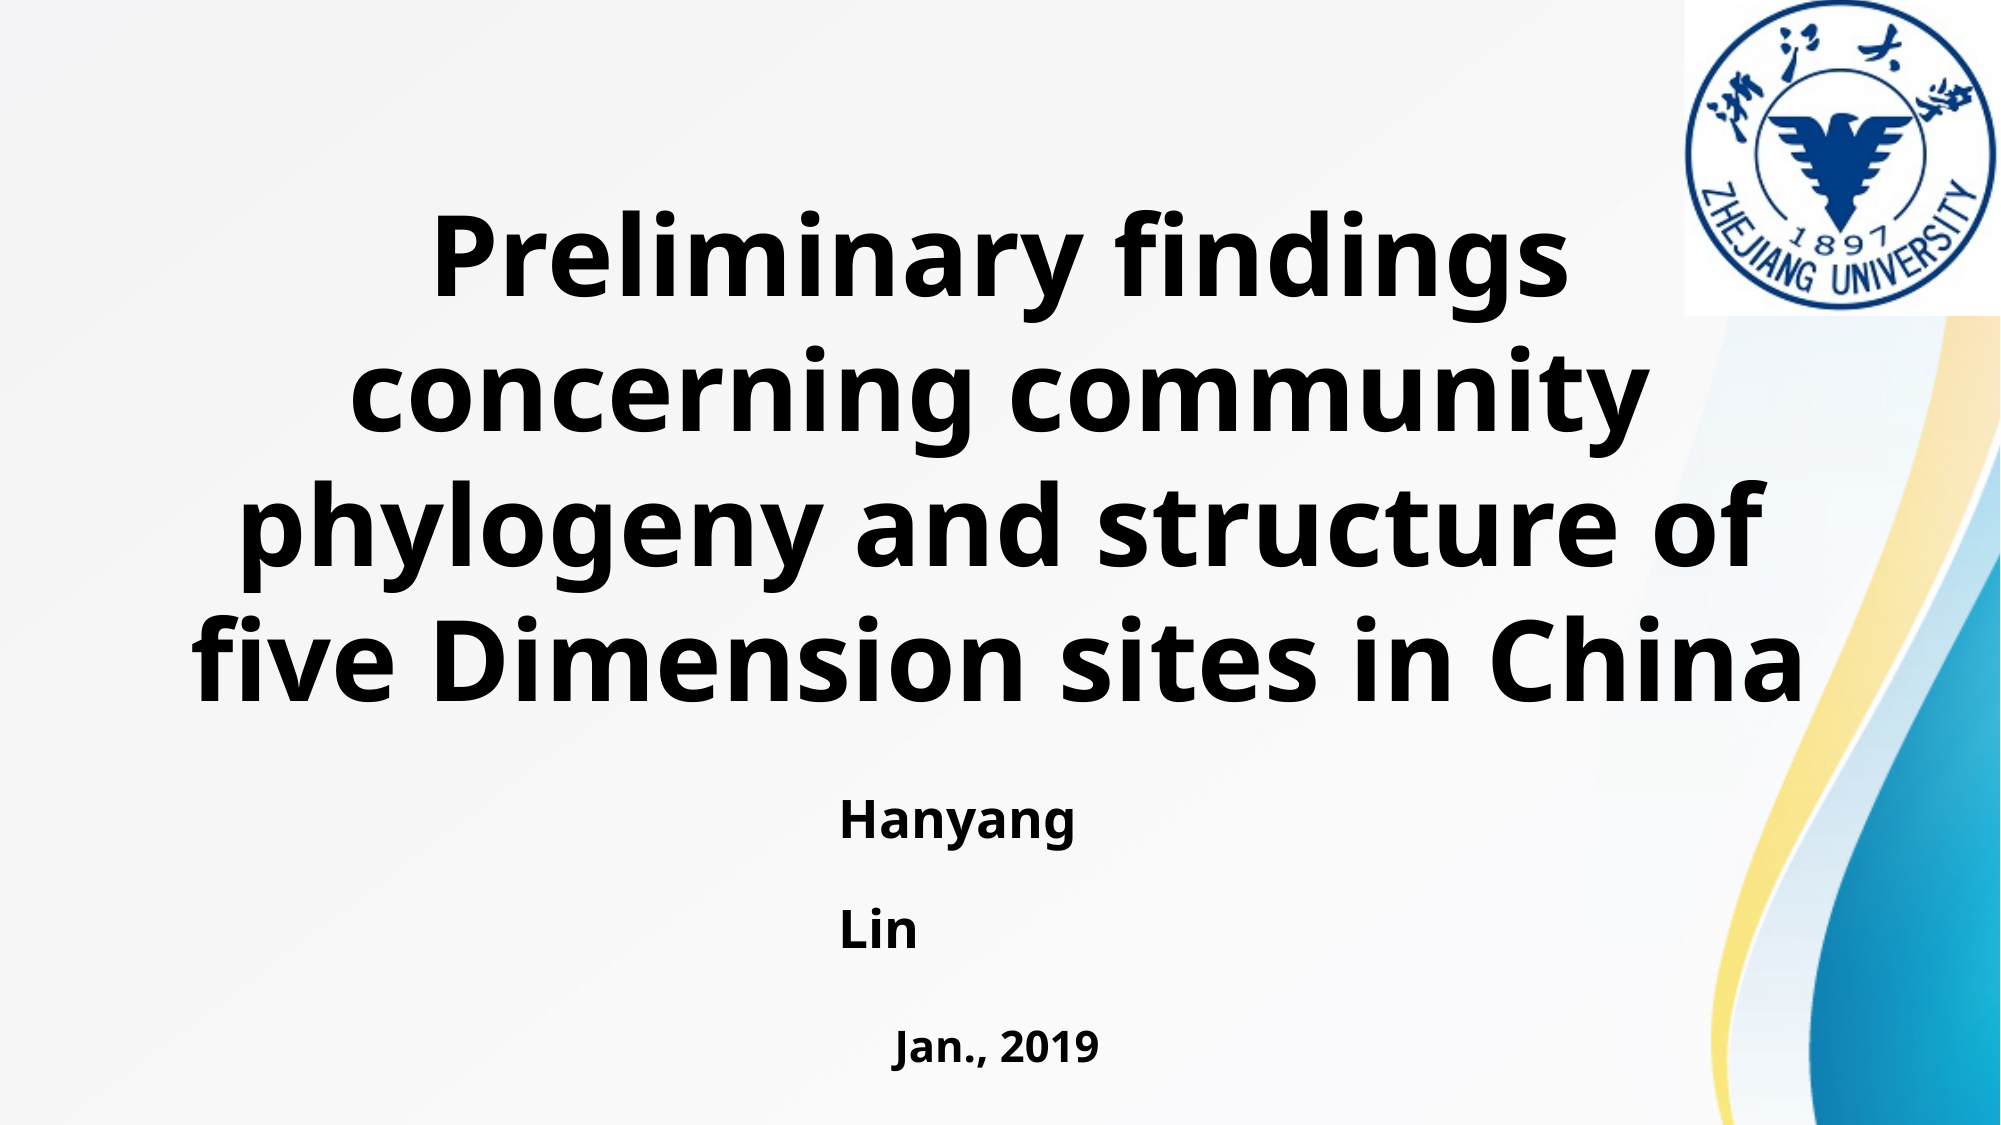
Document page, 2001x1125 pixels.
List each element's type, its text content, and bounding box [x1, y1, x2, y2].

title Preliminary findings concerning community phylogeny and structure of five Dimension sites in China [141, 346, 1859, 732]
picture [0, 0, 2001, 1125]
list Hanyang Lin Jan., 2019 [823, 904, 1177, 970]
